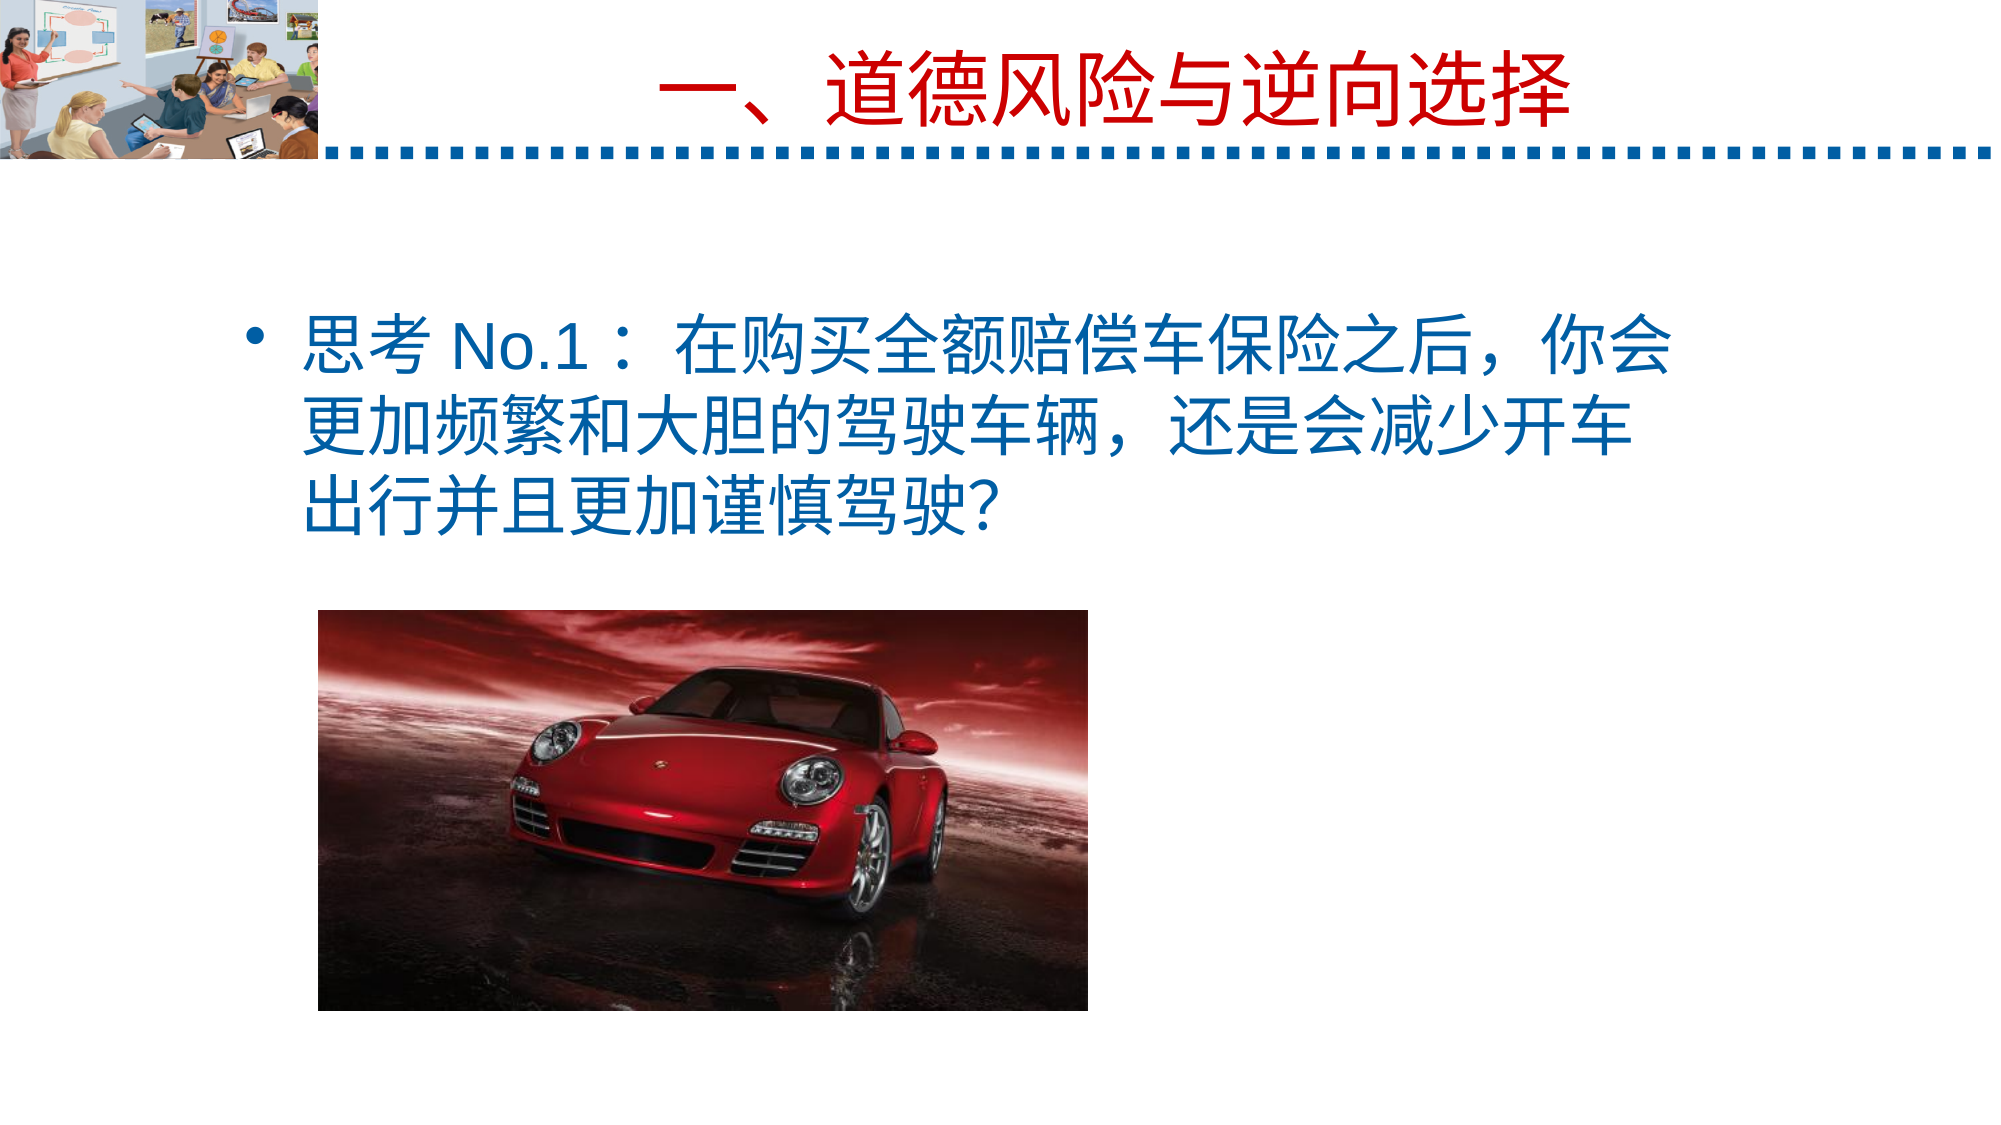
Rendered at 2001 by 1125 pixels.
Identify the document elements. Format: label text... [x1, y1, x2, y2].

list 思考No.1：在购买全额赔偿车保险之后，你会更加频繁和大胆的驾驶车辆，还是会减少开车出行并且更加谨慎驾驶？ [229, 202, 1693, 884]
picture [0, 0, 318, 159]
picture [318, 609, 1089, 1012]
title 一、道德风险与逆向选择 [229, 16, 2000, 159]
